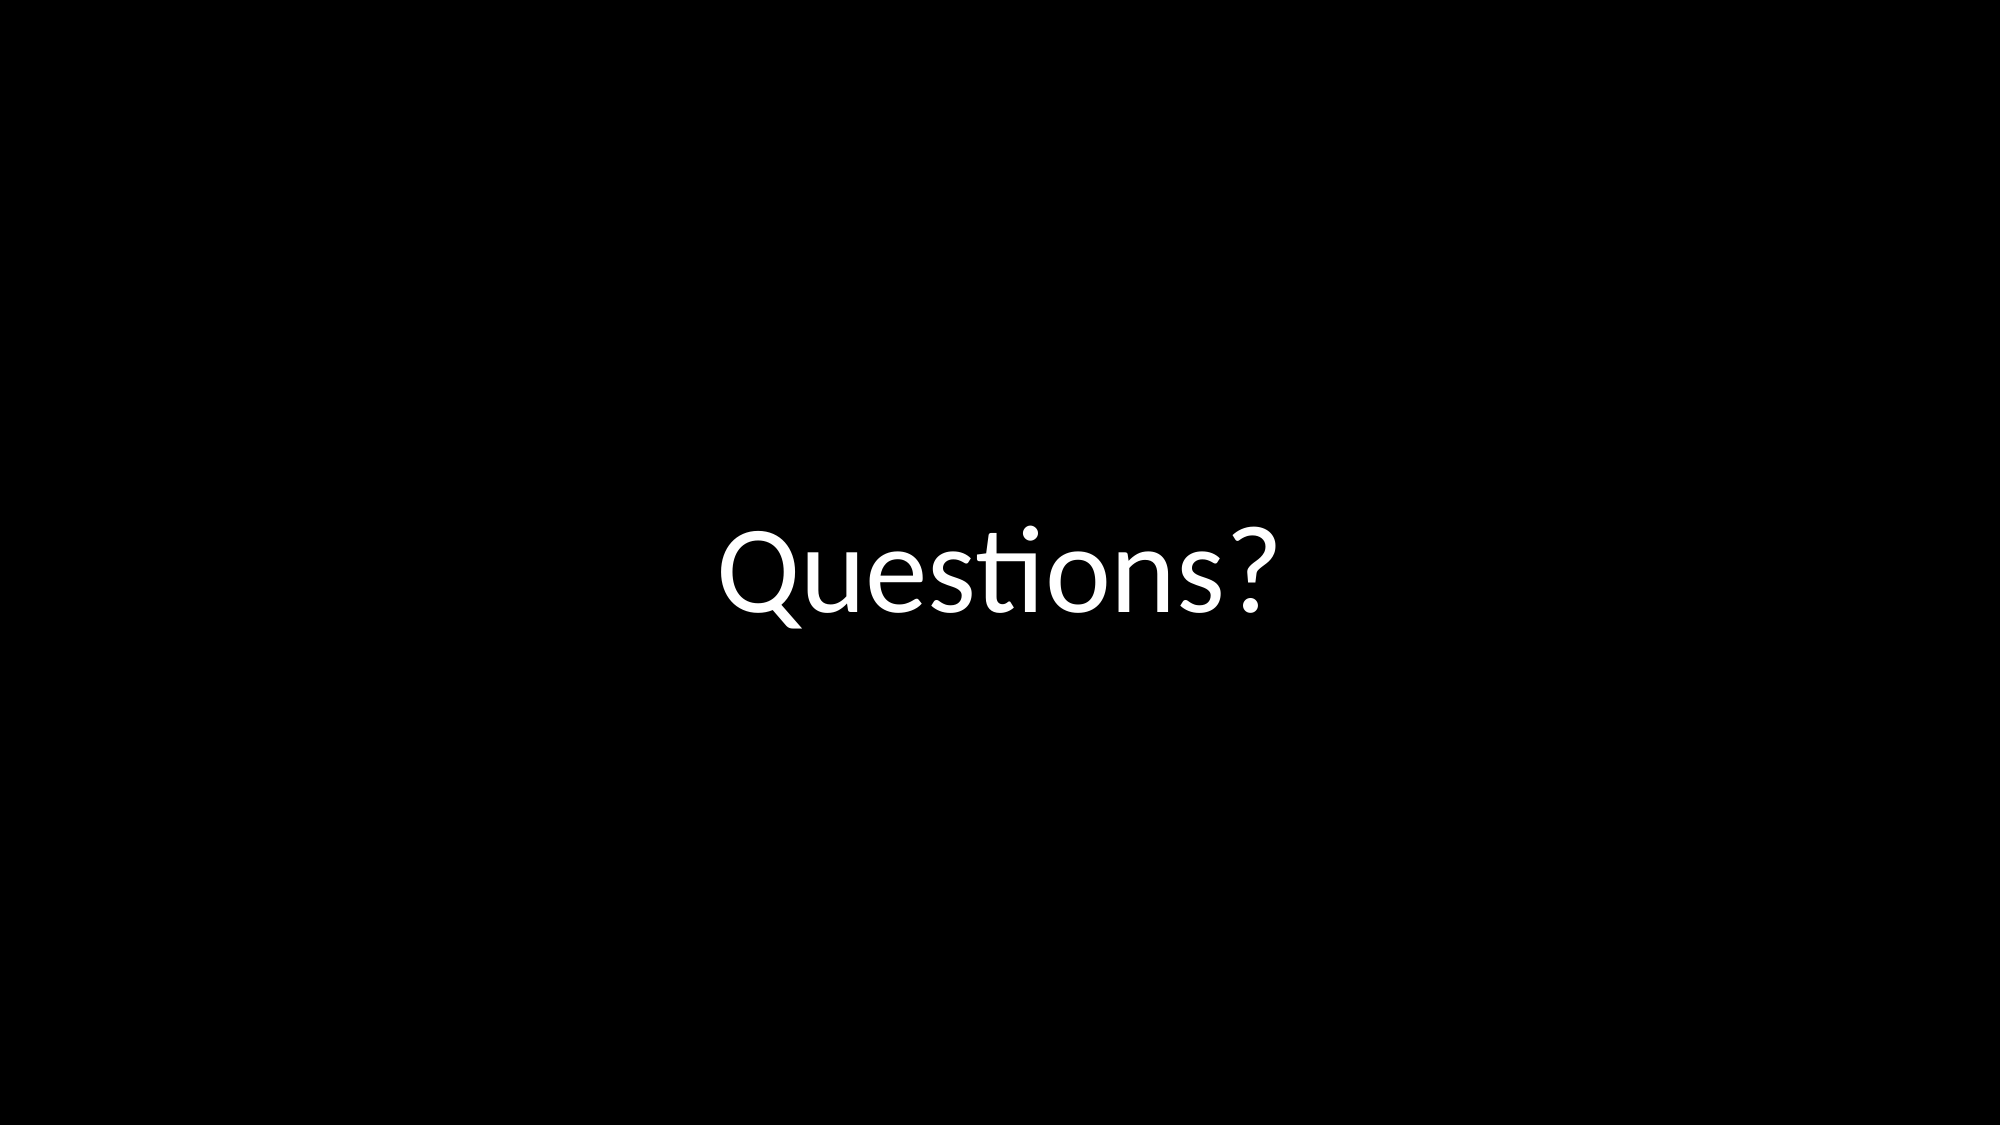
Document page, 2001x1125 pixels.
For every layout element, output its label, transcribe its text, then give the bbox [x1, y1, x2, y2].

text_box Questions? [0, 480, 2000, 645]
